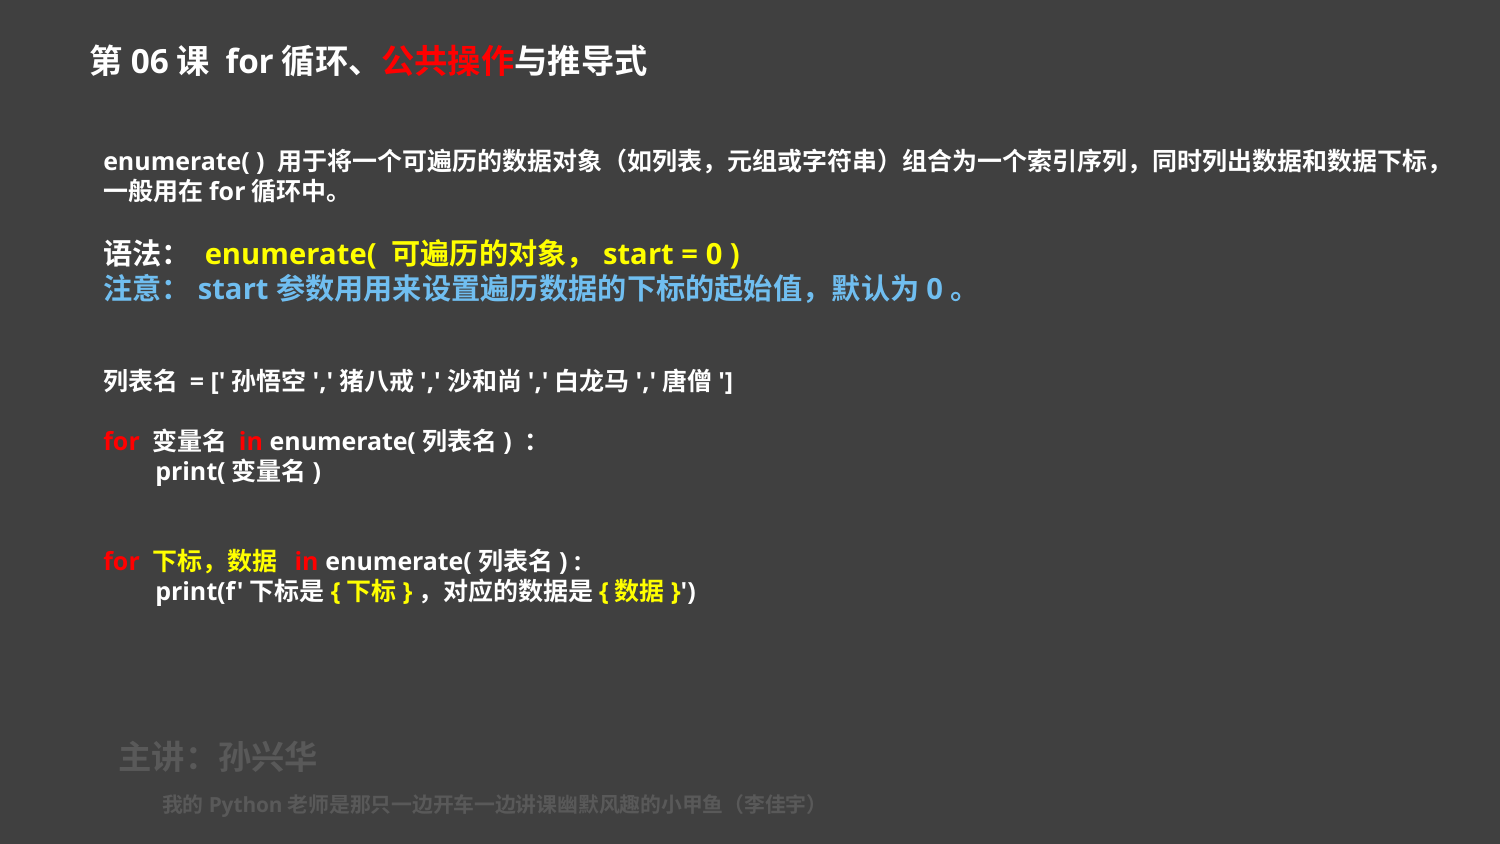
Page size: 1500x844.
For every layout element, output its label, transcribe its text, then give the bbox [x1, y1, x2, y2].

text_box enumerate( ) 用于将一个可遍历的数据对象（如列表，元组或字符串）组合为一个索引序列，同时列出数据和数据下标，一般用在for循环中。 语法： enumerate( 可遍历的对象，start = 0 ) 注意：start参数⽤用来设置遍历数据的下标的起始值，默认为0。 列表名 = ['孙悟空','猪八戒','沙和尚','白龙马','唐僧'] for 变量名 in enumerate(列表名) ： print(变量名) for 下标，数据 in enumerate(列表名) : print(f'下标是{下标}，对应的数据是{数据}') [88, 138, 1459, 613]
text_box 第06课 for循环、公共操作与推导式 [74, 33, 809, 89]
